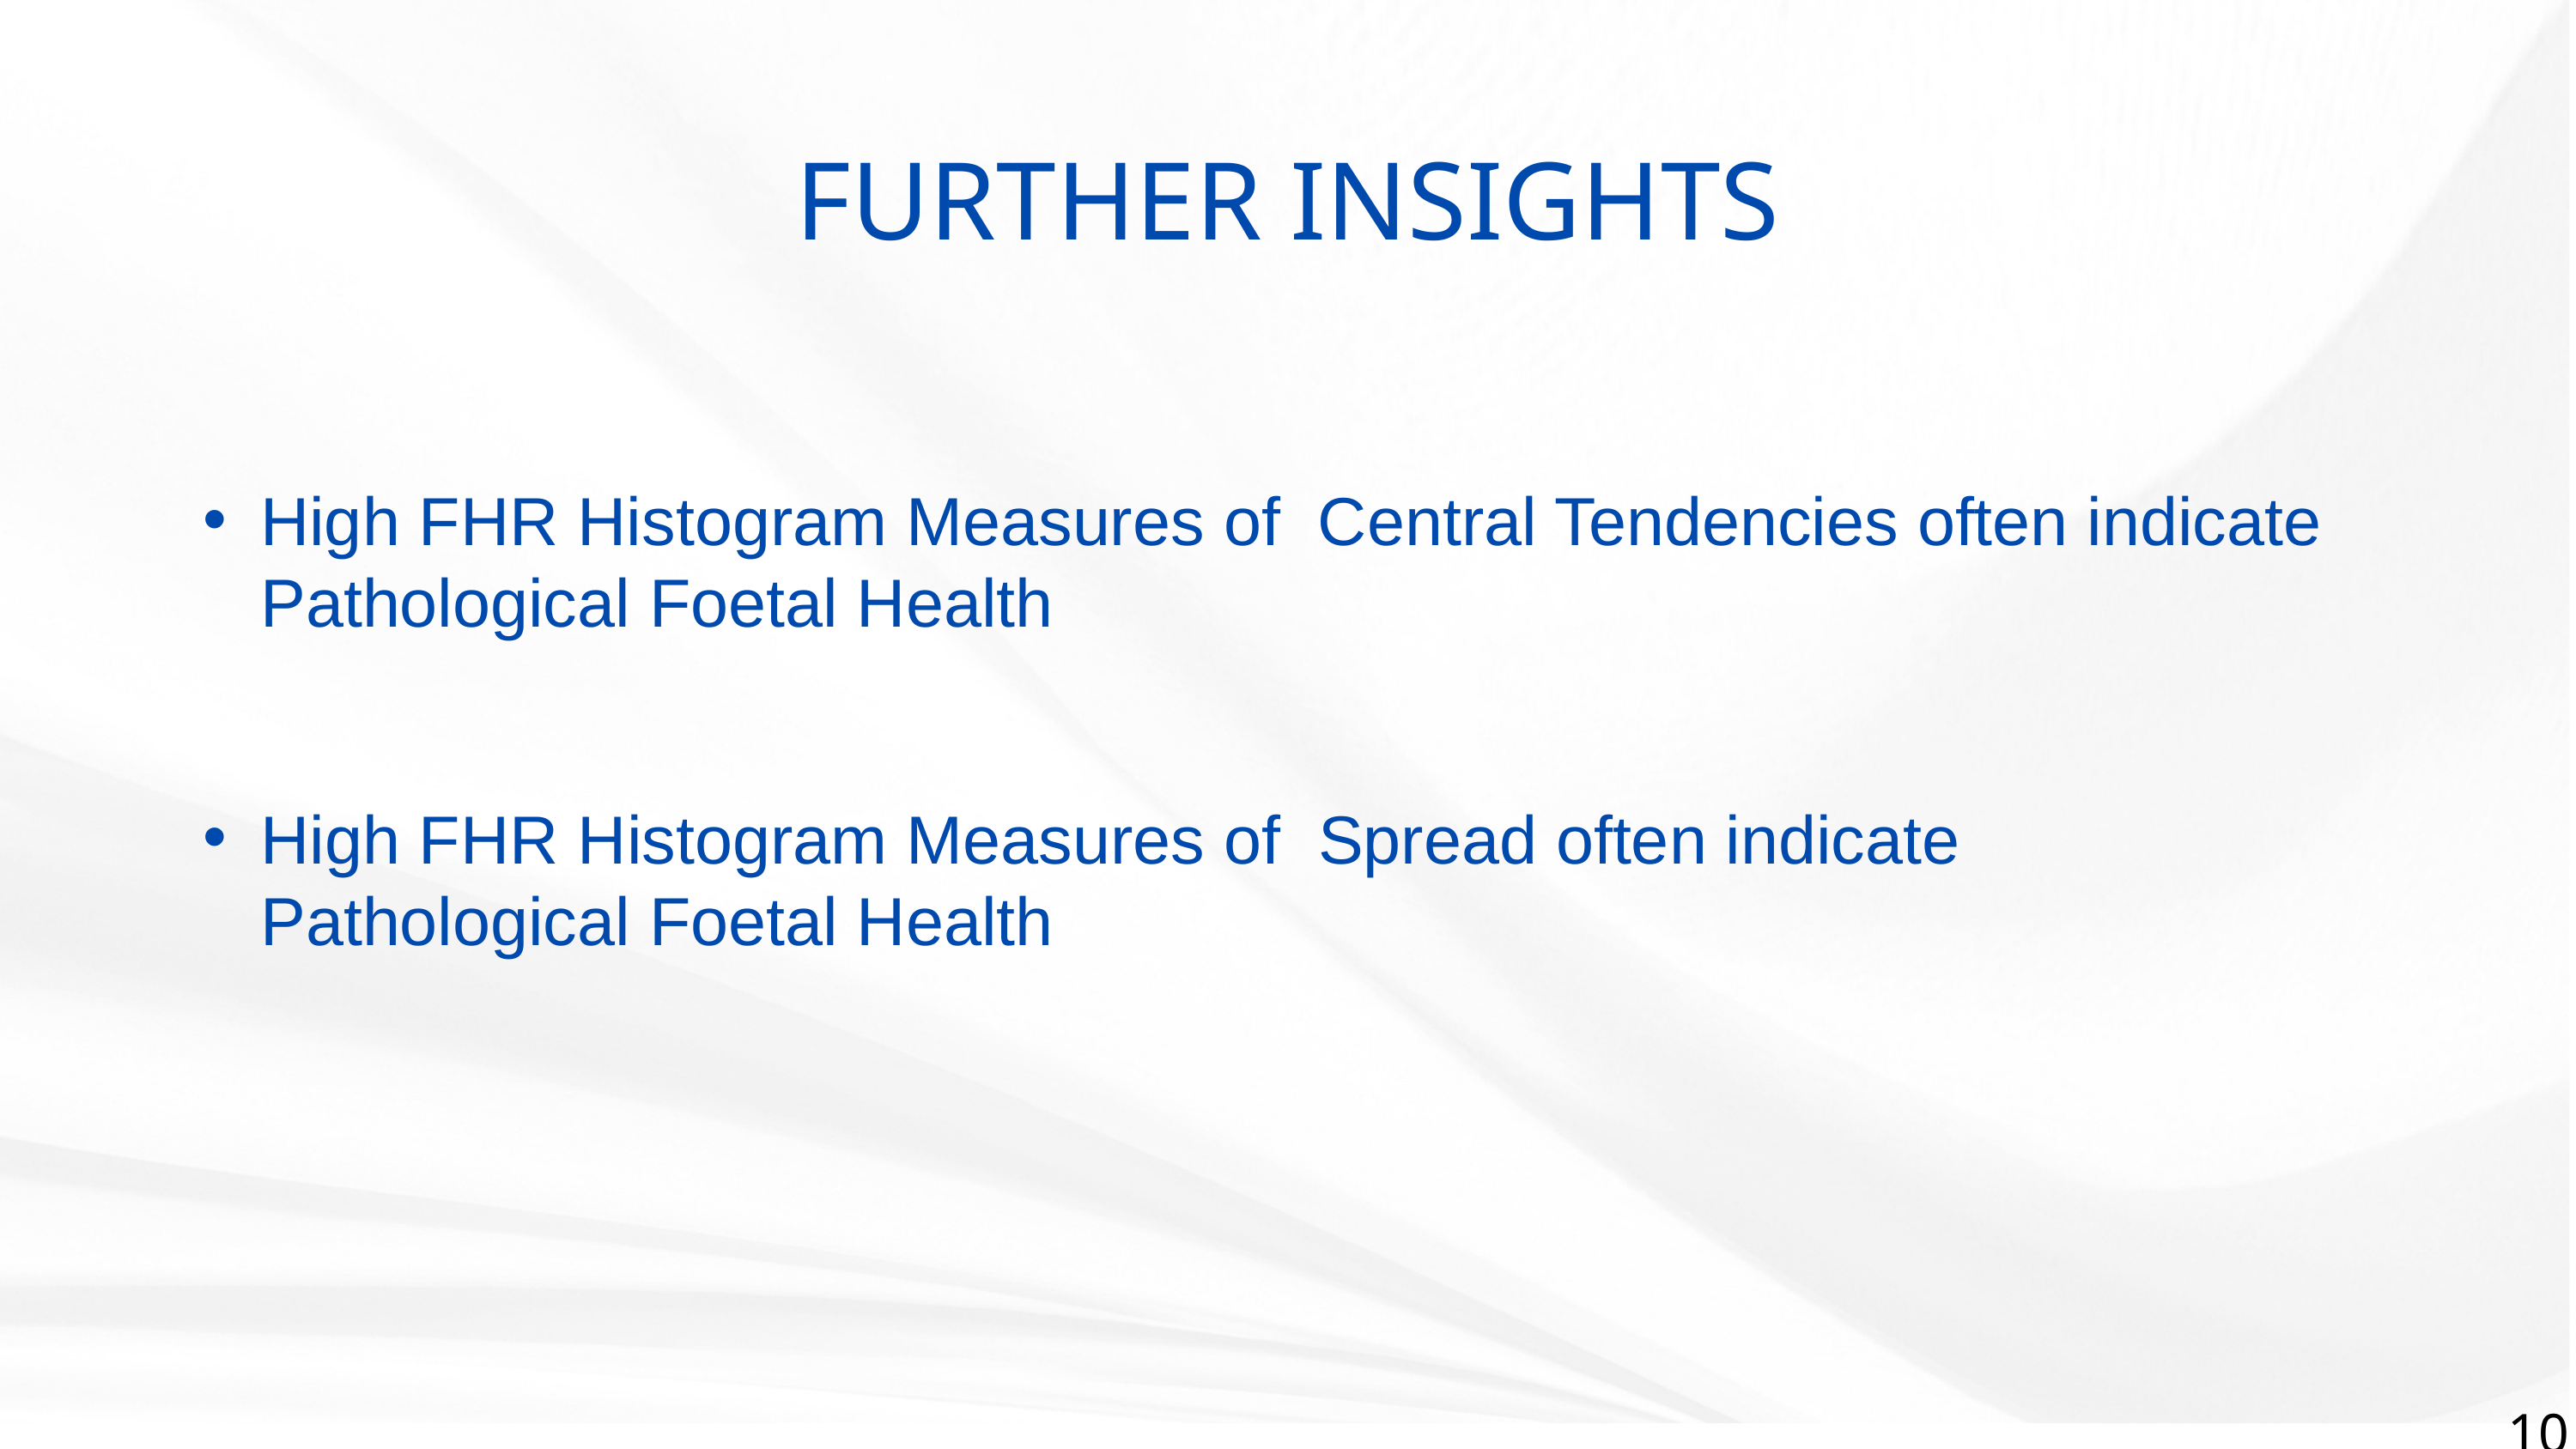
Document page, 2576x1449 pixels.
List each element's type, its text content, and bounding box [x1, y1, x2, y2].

text_box 10 [2281, 1430, 2570, 1449]
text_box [0, 0, 2570, 1423]
